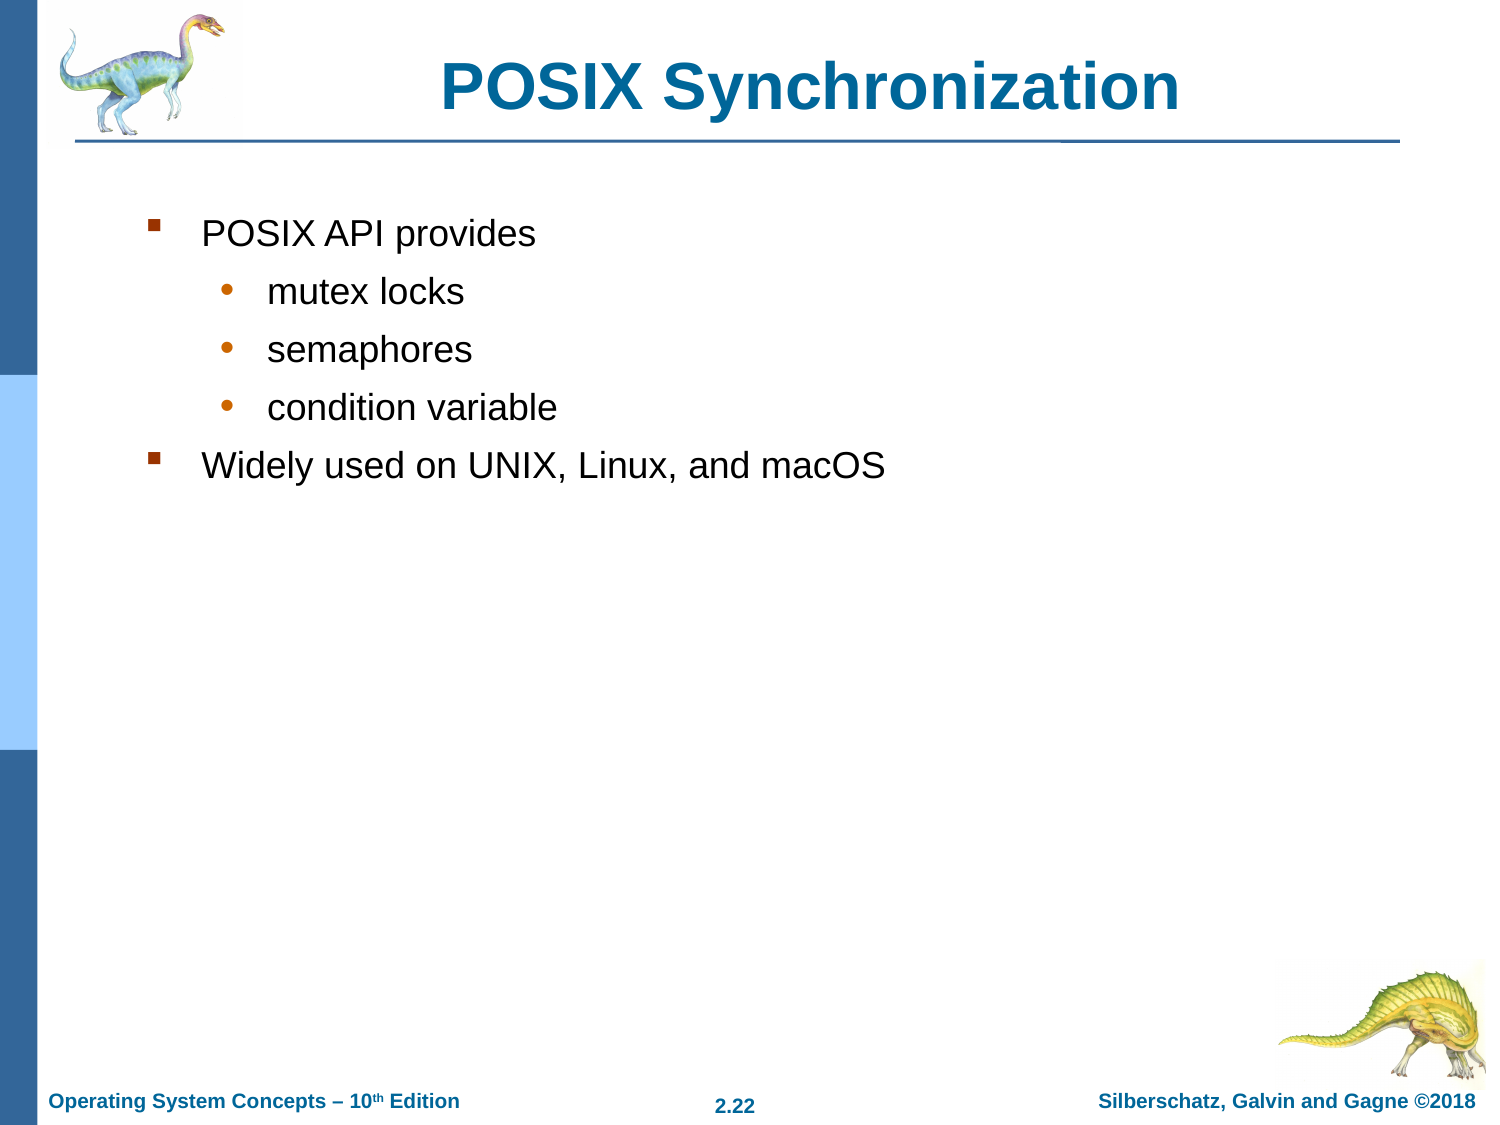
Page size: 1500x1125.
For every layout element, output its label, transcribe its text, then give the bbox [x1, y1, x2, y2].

list POSIX API provides mutex locks semaphores condition variable Widely used on UNIX, Linux, and macOS [130, 200, 1376, 958]
title POSIX Synchronization [197, 35, 1425, 131]
picture [1275, 959, 1486, 1090]
picture [46, 0, 243, 149]
